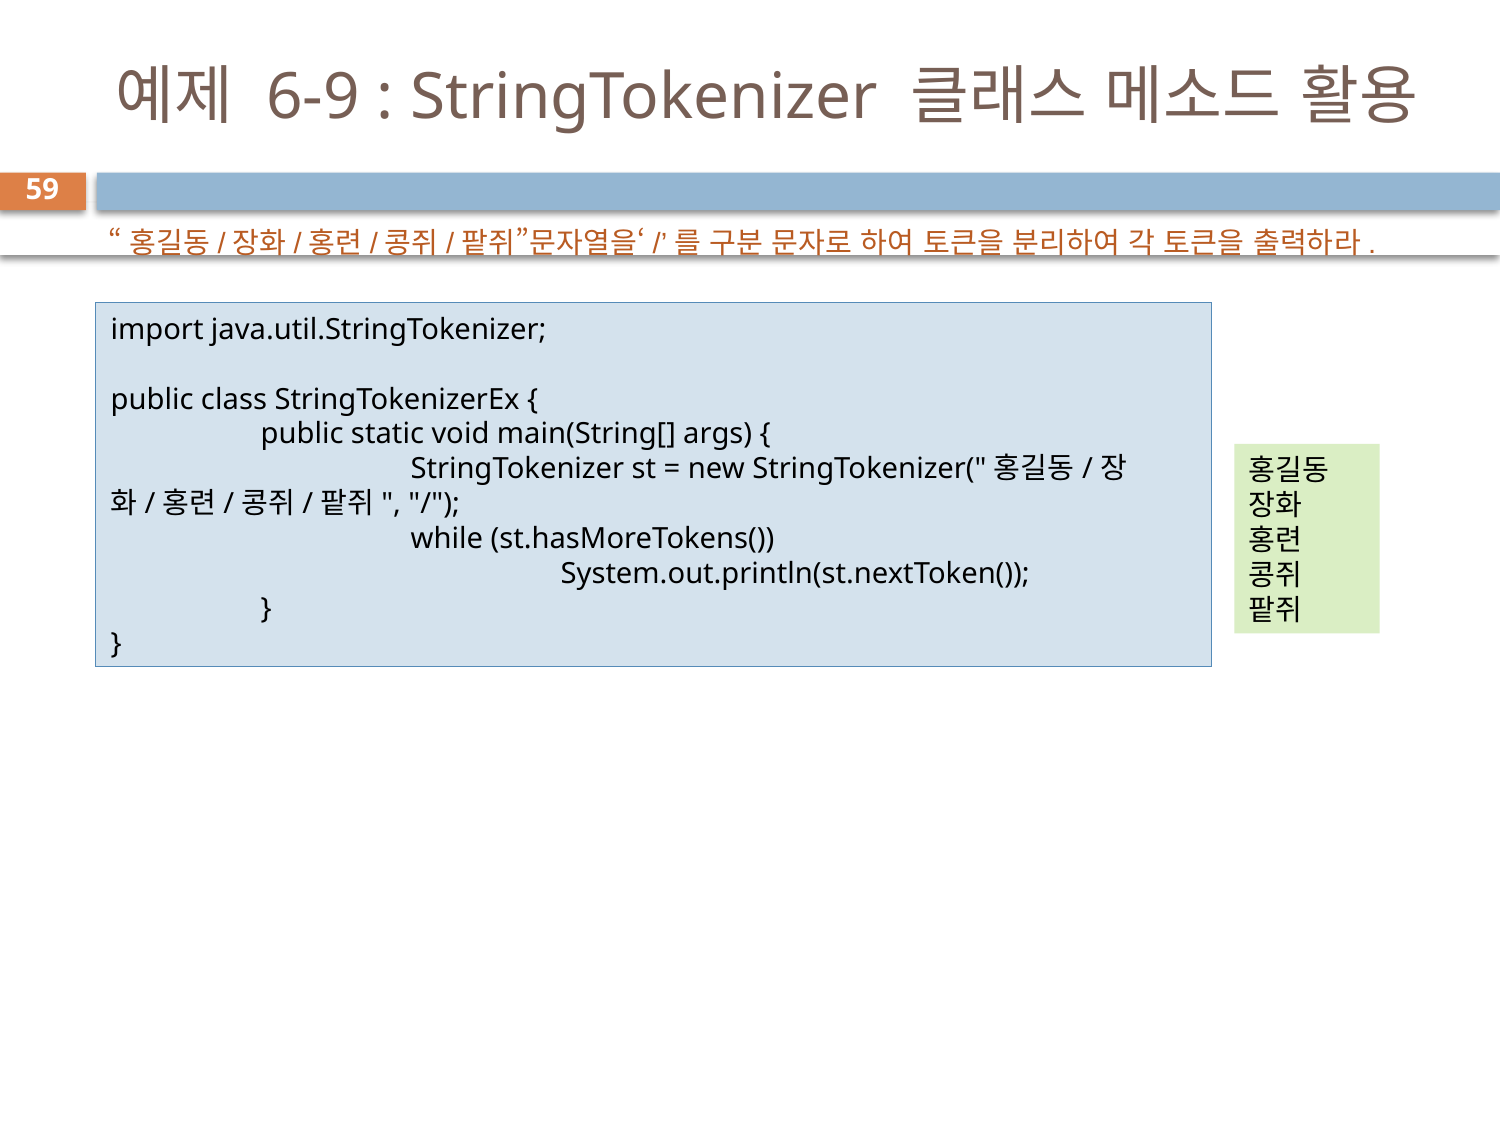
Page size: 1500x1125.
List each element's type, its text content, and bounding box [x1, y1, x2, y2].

title 예제 6-9 : StringTokenizer 클래스 메소드 활용 [100, 75, 1438, 149]
text_box 홍길동 장화 홍련 콩쥐 팥쥐 [1234, 443, 1380, 634]
text_box “홍길동/장화/홍련/콩쥐/팥쥐”문자열을‘/’를 구분 문자로 하여 토큰을 분리하여 각 토큰을 출력하라. [93, 216, 1438, 267]
text_box import java.util.StringTokenizer; public class StringTokenizerEx { public static void main(String[] args) { StringTokenizer st = new StringTokenizer("홍길동/장화/홍련/콩쥐/팥쥐", "/"); while (st.hasMoreTokens()) System.out.println(st.nextToken()); } } [95, 302, 1212, 667]
slide_number 59 [0, 170, 87, 211]
text_box [0, 0, 1500, 75]
